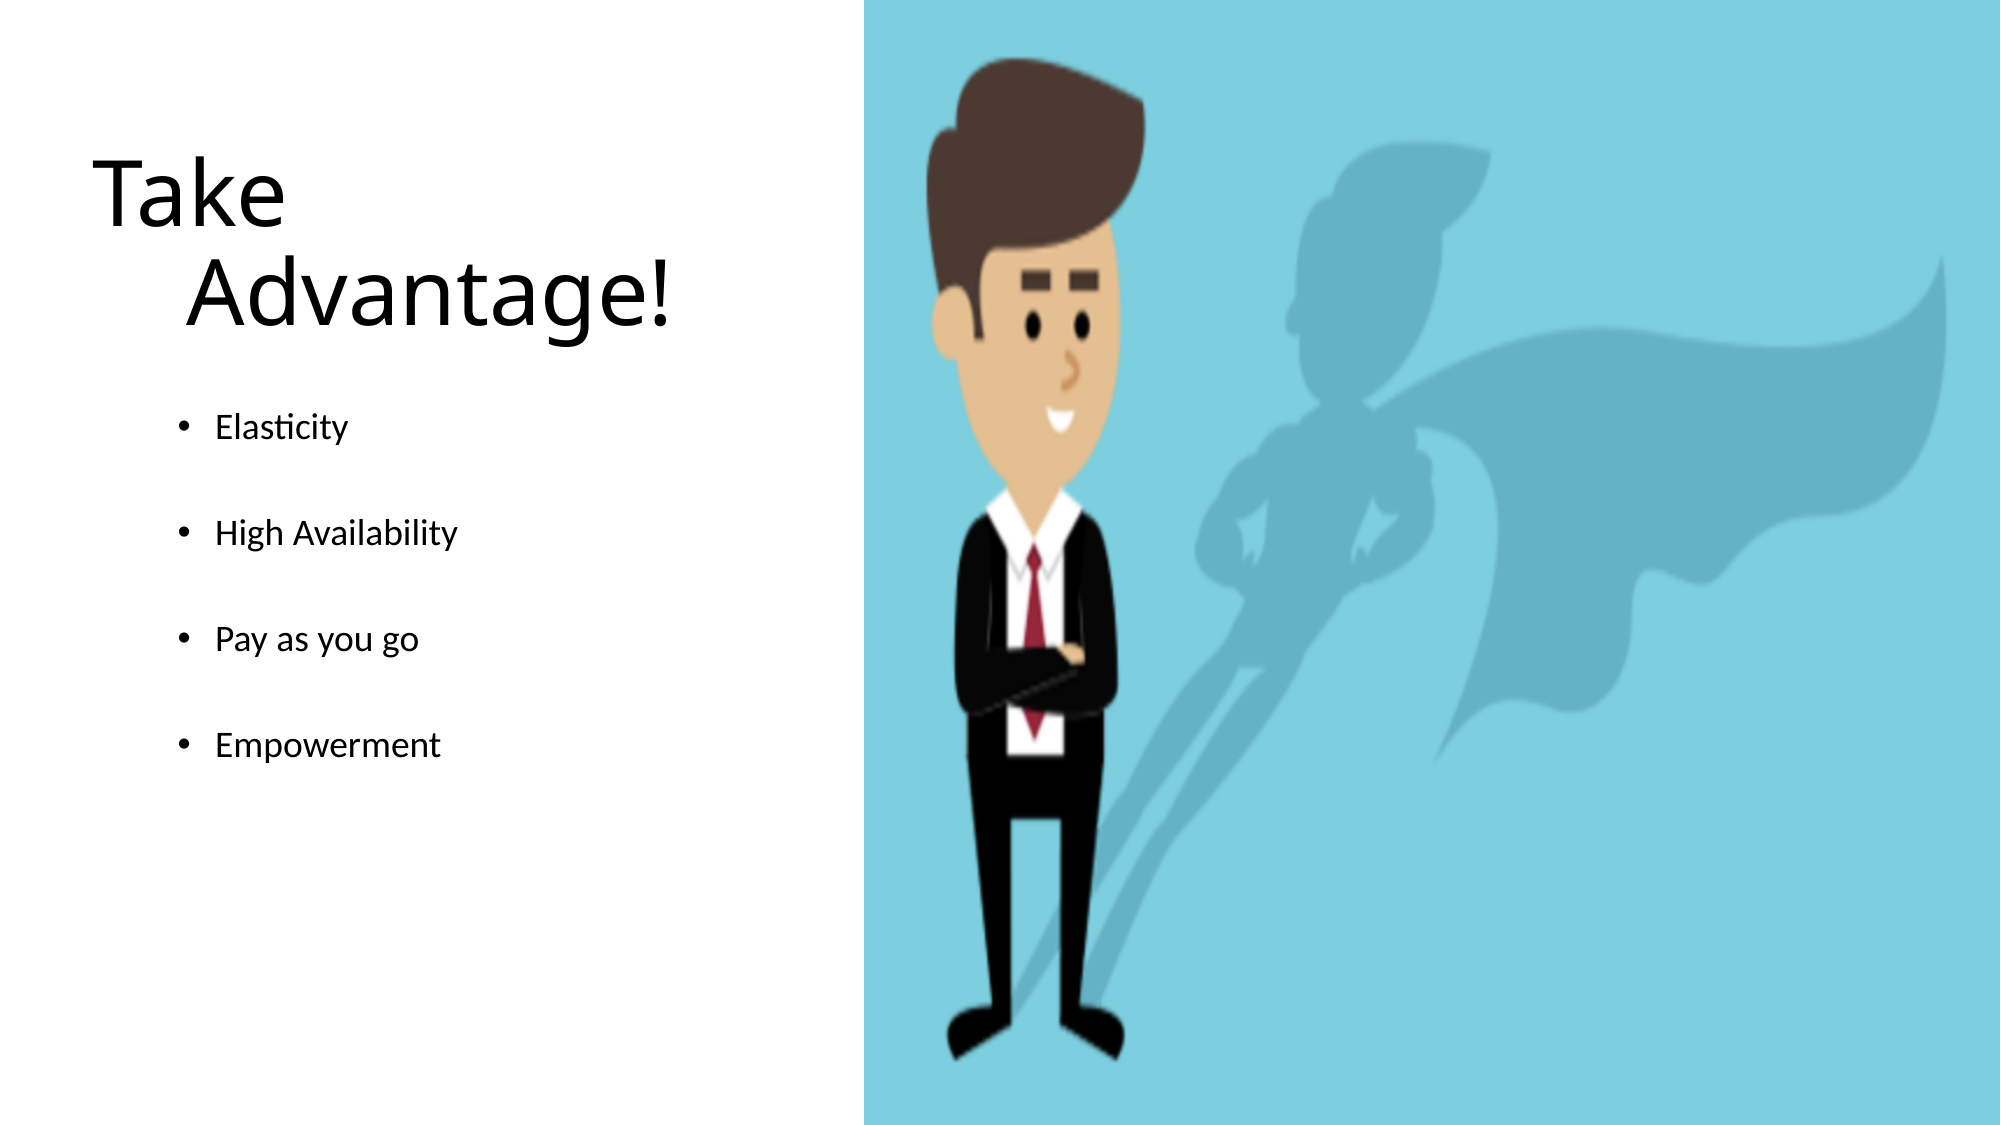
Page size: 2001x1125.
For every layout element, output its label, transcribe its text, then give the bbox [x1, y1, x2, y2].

text_box Elasticity High Availability Pay as you go Empowerment [106, 399, 706, 1021]
picture [864, 0, 2000, 1125]
title Take Advantage! [77, 109, 734, 385]
